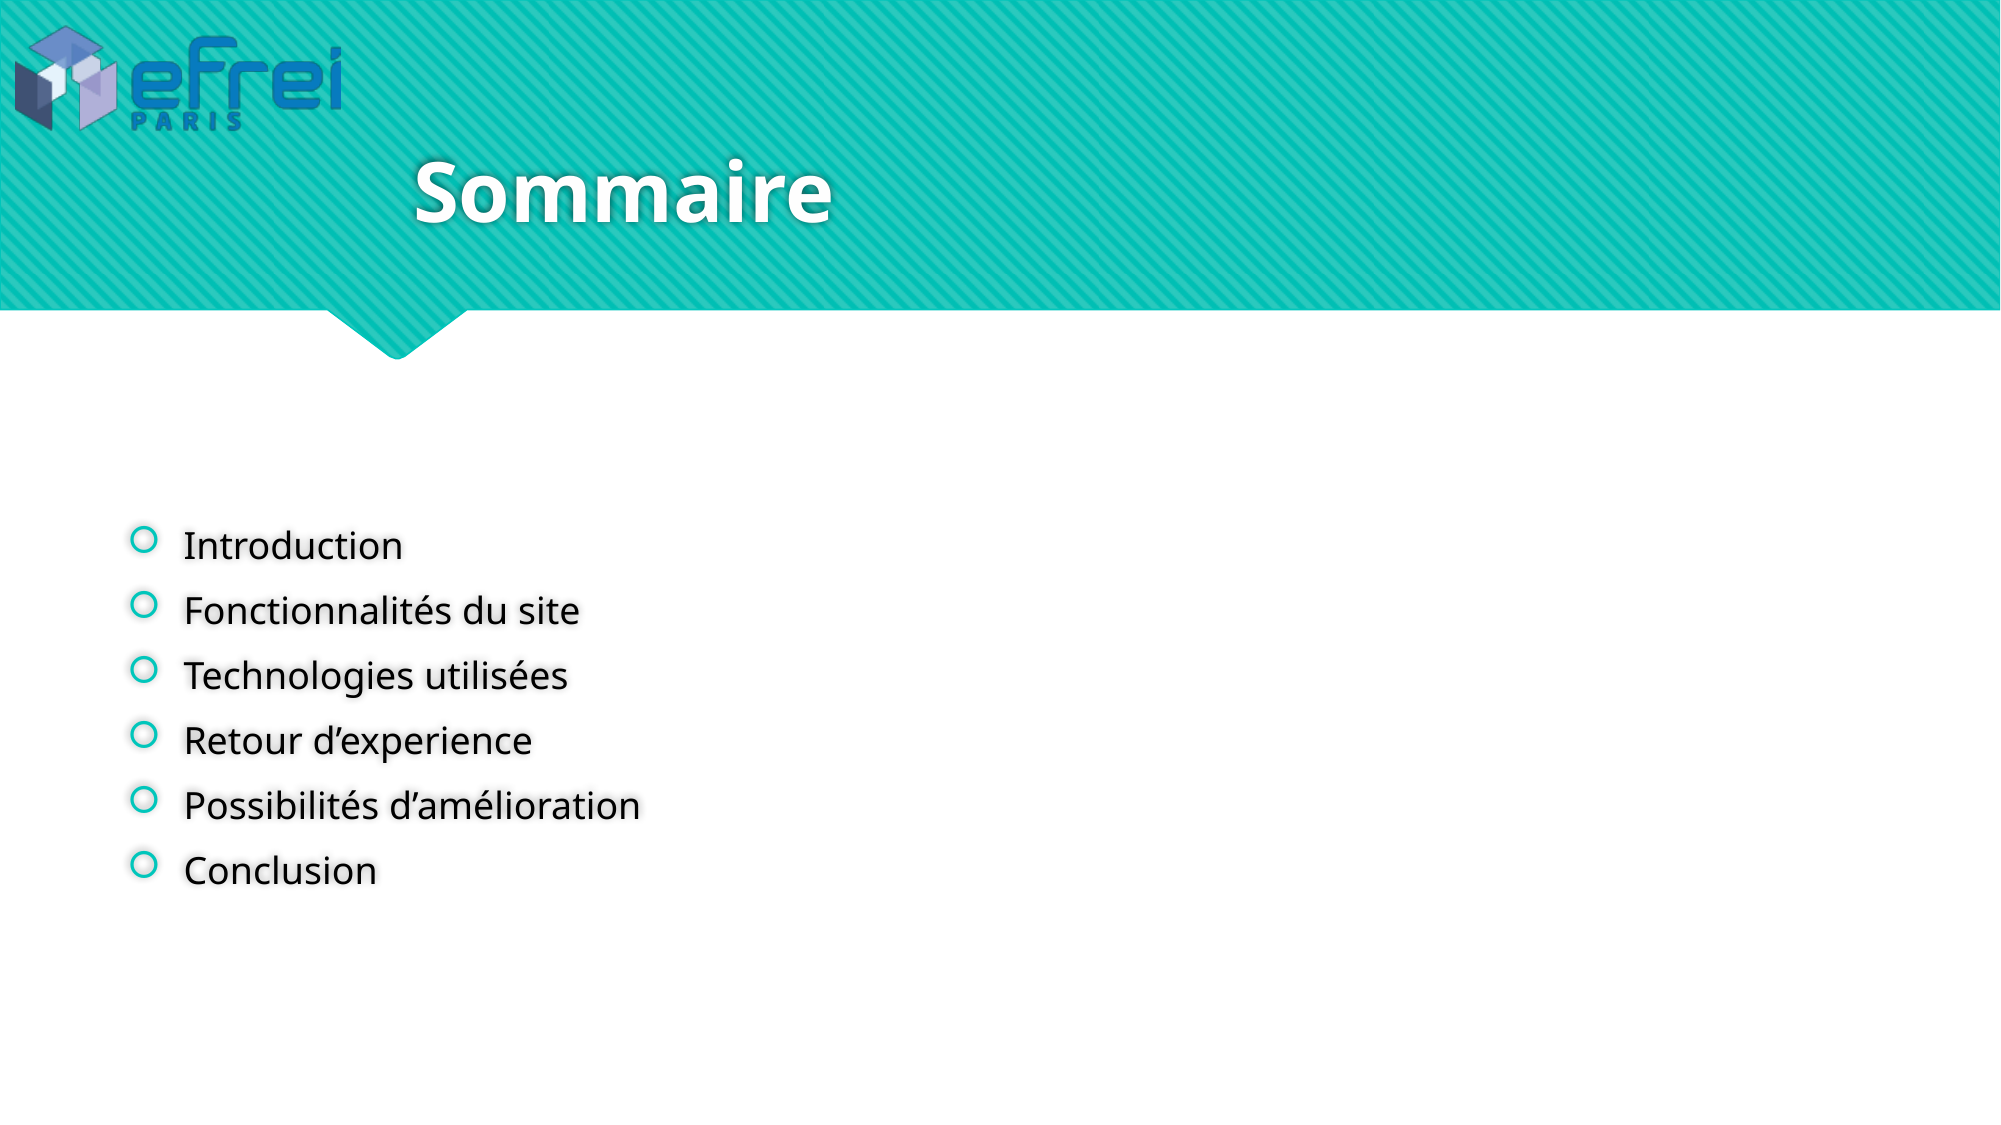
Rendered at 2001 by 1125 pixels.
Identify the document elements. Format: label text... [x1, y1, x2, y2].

picture [14, 21, 342, 136]
title Sommaire [398, 0, 1798, 248]
picture [333, 50, 342, 57]
list Introduction Fonctionnalités du site Technologies utilisées Retour d’experience Possibilités d’amélioration Conclusion [112, 361, 1513, 1053]
